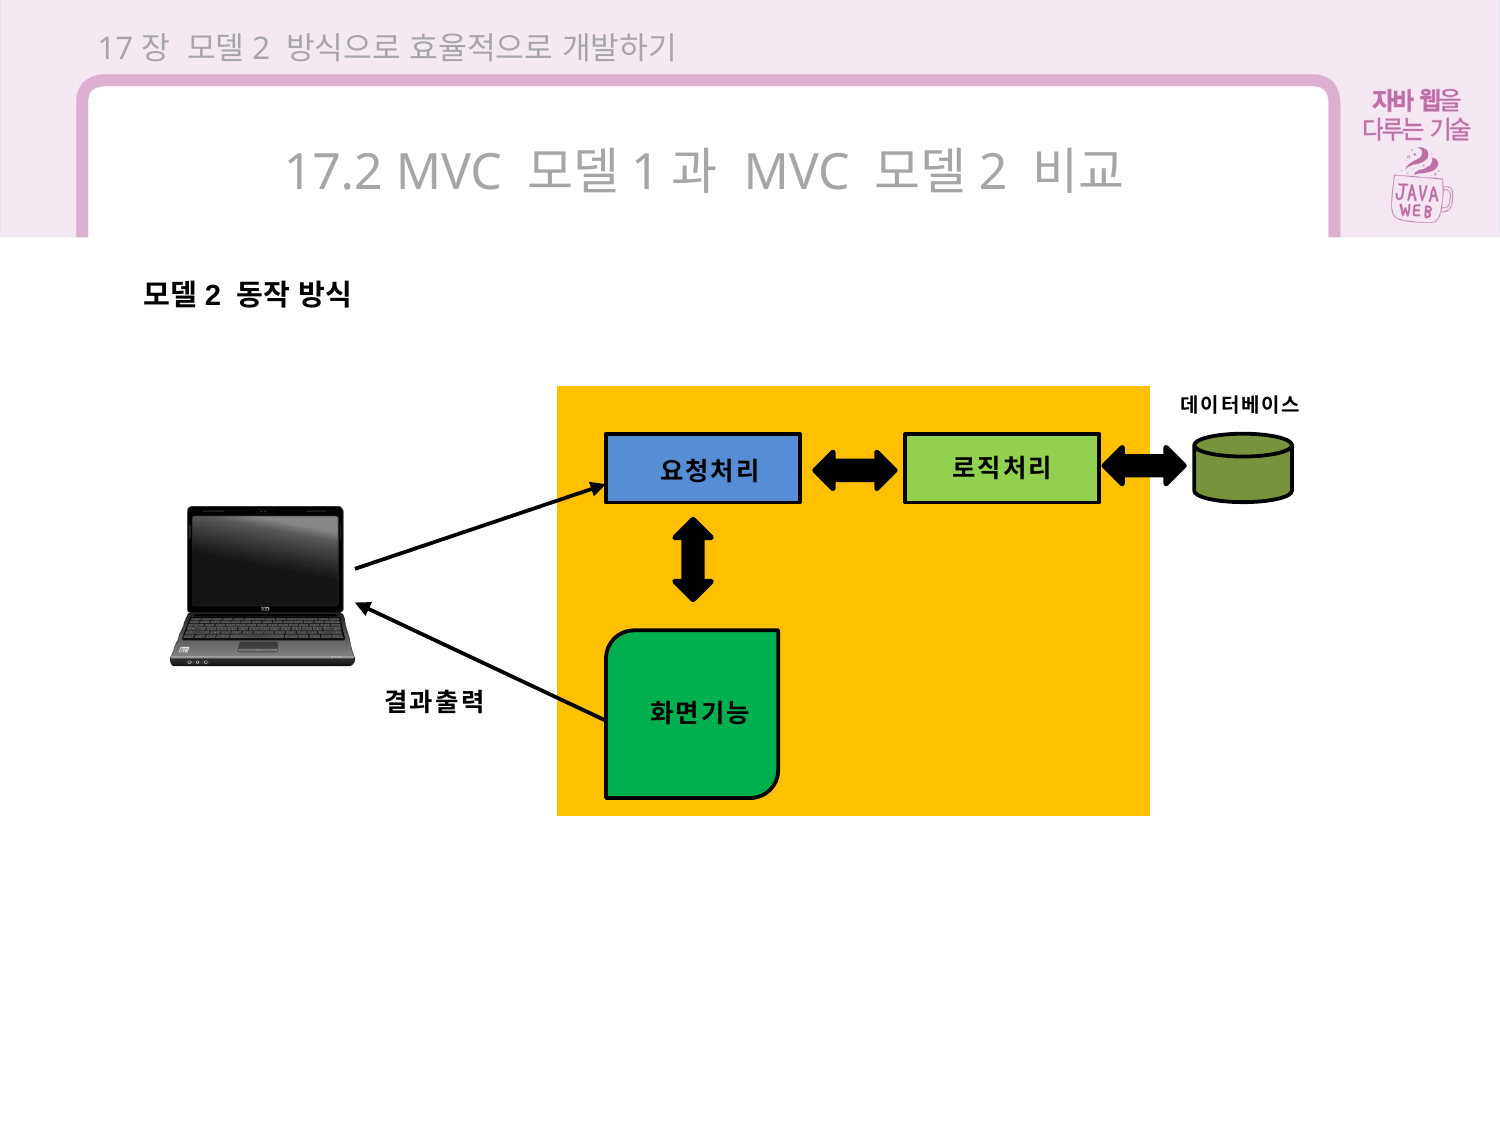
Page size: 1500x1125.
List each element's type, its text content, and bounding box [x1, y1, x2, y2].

text_box 17장 모델2 방식으로 효율적으로 개발하기 [82, 0, 1133, 74]
text_box 모델2 동작 방식 [129, 269, 743, 320]
picture [0, 0, 1500, 1125]
text_box 17.2 MVC 모델1과 MVC 모델2 비교 [82, 132, 1326, 208]
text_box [129, 339, 1375, 882]
